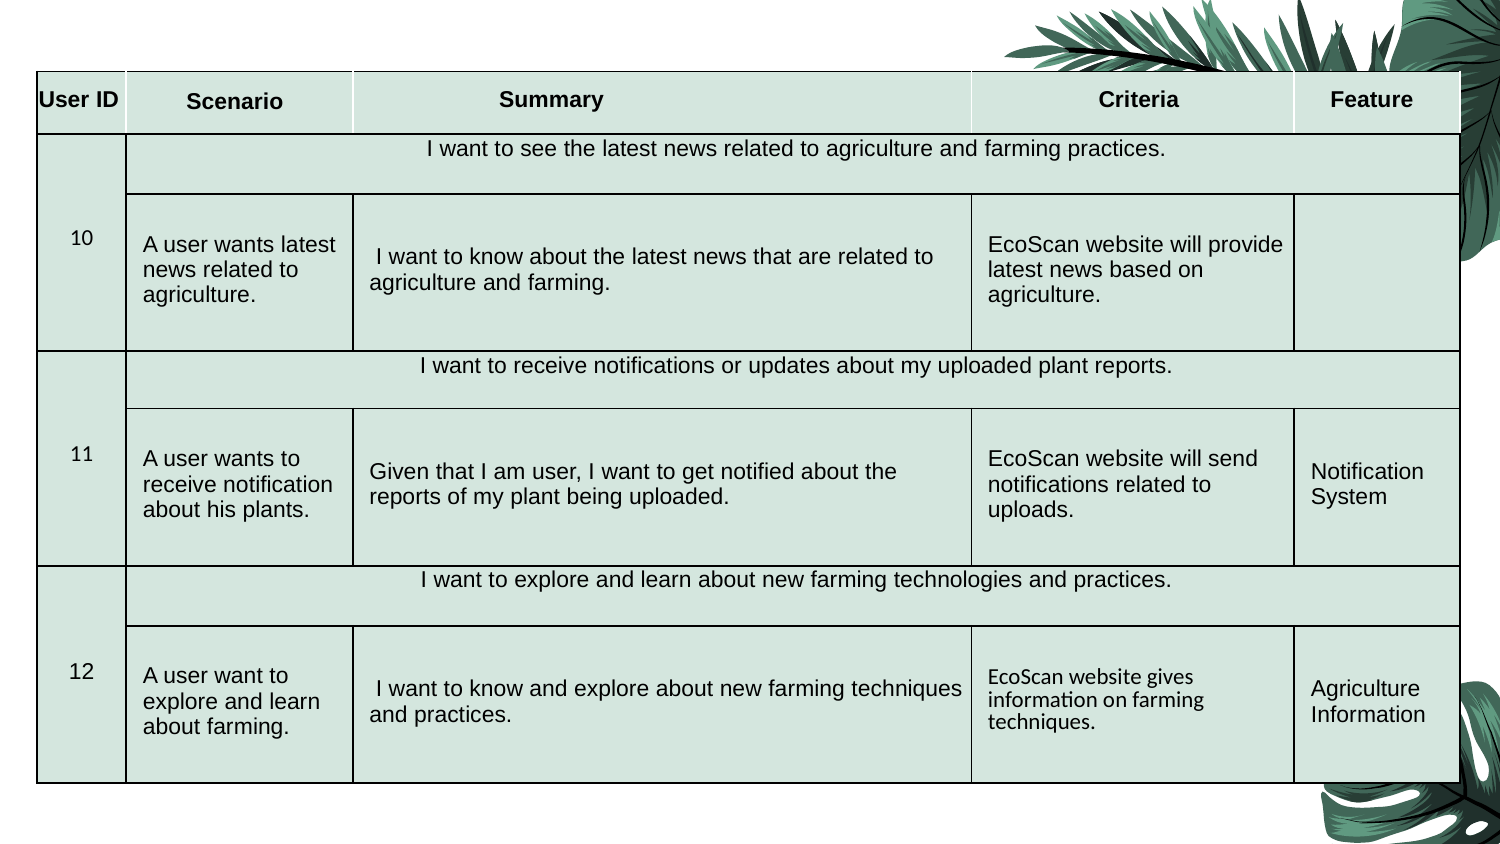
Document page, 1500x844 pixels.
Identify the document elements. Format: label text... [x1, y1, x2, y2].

table_cell I want to see the latest news related to agriculture and farming practices. [127, 135, 1459, 193]
table_cell Agriculture Information [1295, 627, 1459, 782]
table_header User ID [38, 72, 125, 133]
table_cell I want to explore and learn about new farming technologies and practices. [127, 567, 1459, 625]
table_cell A user wants to receive notification about his plants. [127, 409, 352, 565]
table_header Feature [1295, 72, 1459, 133]
table_header Summary [354, 72, 971, 133]
table_cell EcoScan website will provide latest news based on agriculture. [972, 195, 1293, 350]
table_cell Notification System [1295, 409, 1459, 565]
table_cell I want to know and explore about new farming techniques and practices. [354, 627, 971, 782]
table_cell 11 [38, 352, 125, 565]
table_cell I want to receive notifications or updates about my uploaded plant reports. [127, 352, 1459, 408]
table_header Scenario [127, 72, 352, 133]
table_cell A user want to explore and learn about farming. [127, 627, 352, 782]
table_cell Given that I am user, I want to get notified about the reports of my plant being uploaded. [354, 409, 971, 565]
table_cell EcoScan website will send notifications related to uploads. [972, 409, 1293, 565]
table_header Criteria [972, 72, 1293, 133]
table_cell 10 [38, 135, 125, 350]
table_cell I want to know about the latest news that are related to agriculture and farming. [354, 195, 971, 350]
table_cell A user wants latest news related to agriculture. [127, 195, 352, 350]
table_cell 12 [38, 567, 125, 782]
table_cell [1295, 195, 1459, 350]
table_cell EcoScan website gives information on farming techniques. [972, 627, 1293, 782]
